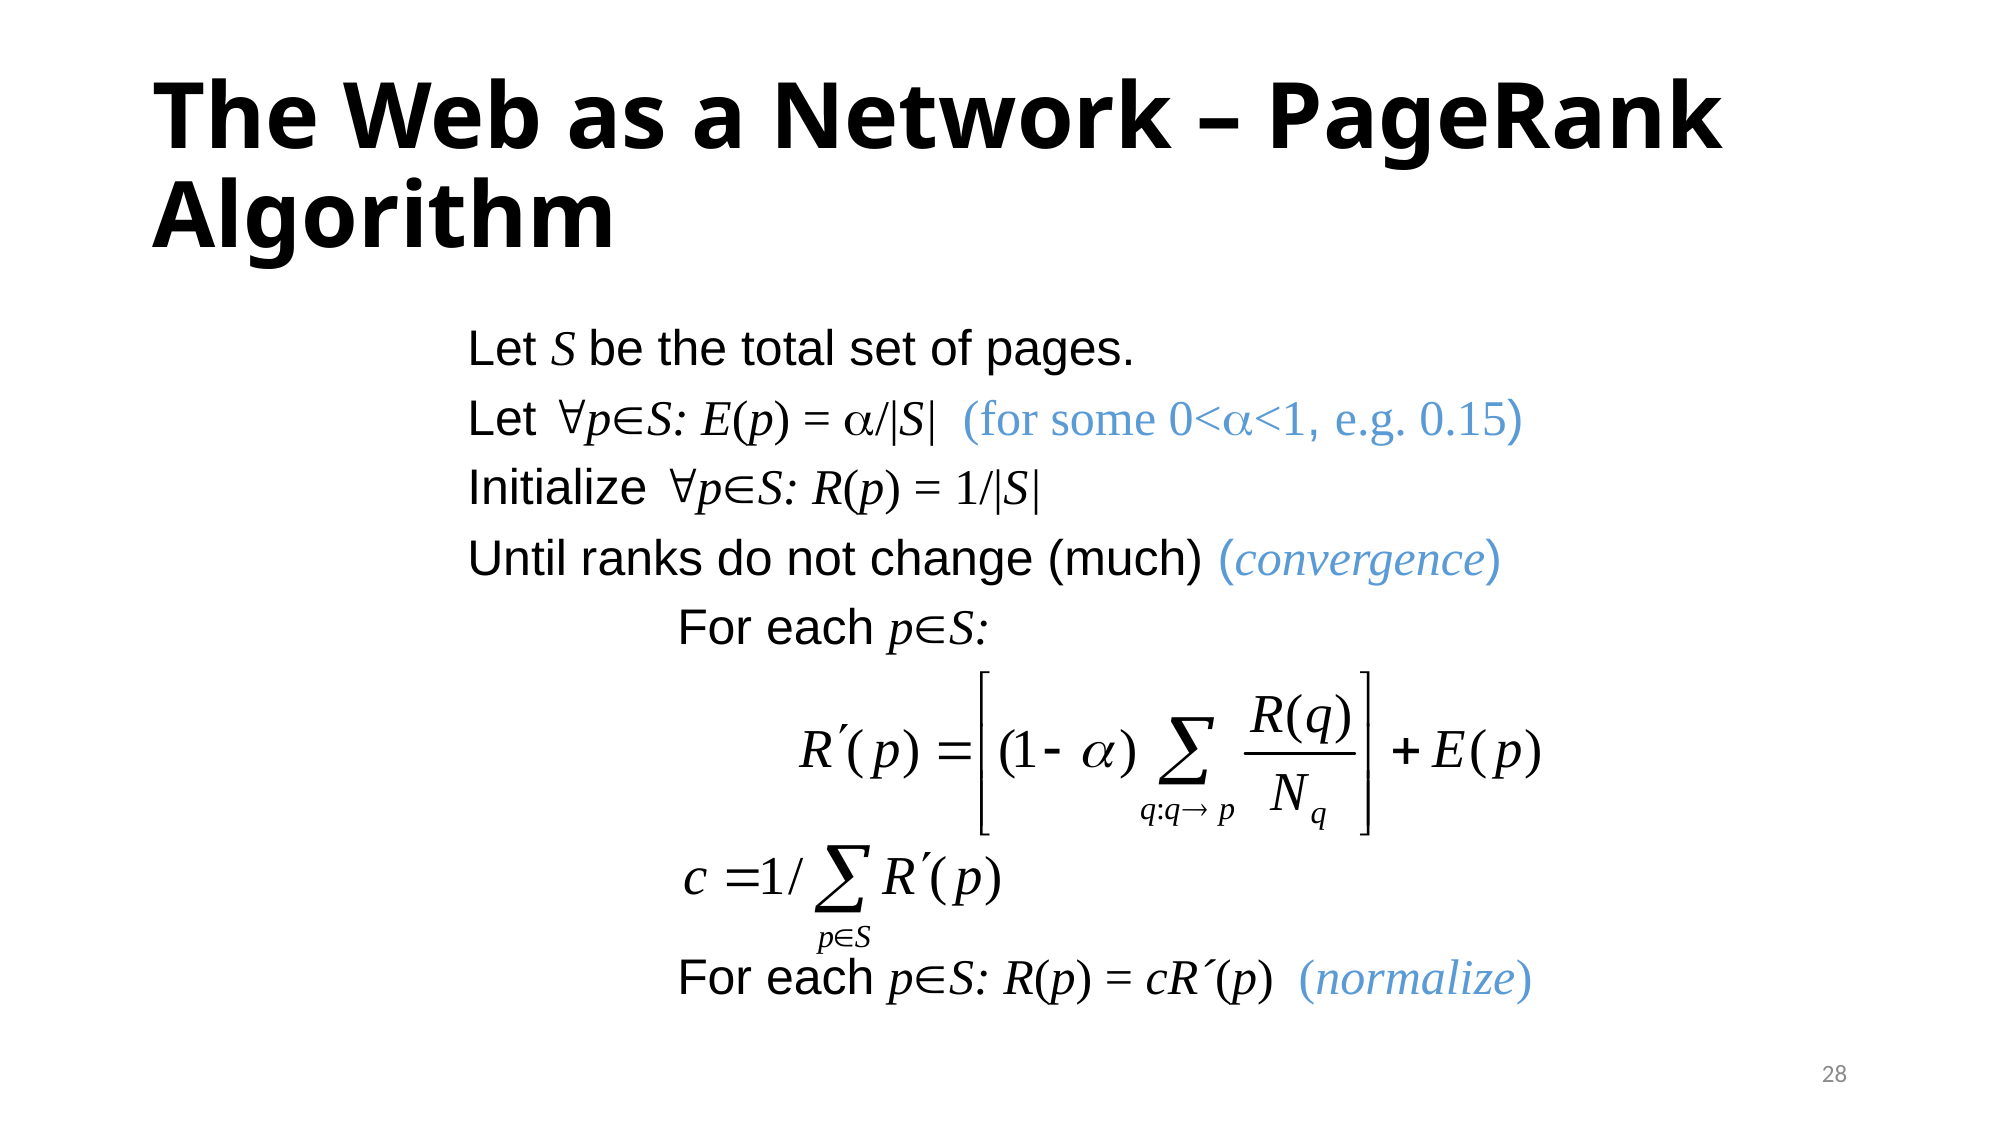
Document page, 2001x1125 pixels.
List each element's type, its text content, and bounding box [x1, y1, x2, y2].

picture [676, 661, 1553, 963]
title The Web as a Network – PageRank Algorithm [137, 59, 1863, 278]
slide_number 28 [1412, 1042, 1863, 1103]
text_box Let S be the total set of pages. Let pS: E(p) = /|S| (for some 0<<1, e.g. 0.15) Initialize pS: R(p) = 1/|S| Until ranks do not change (much) (convergence) For each pS: For each pS: R(p) = cR´(p) (normalize) [452, 307, 1548, 1013]
